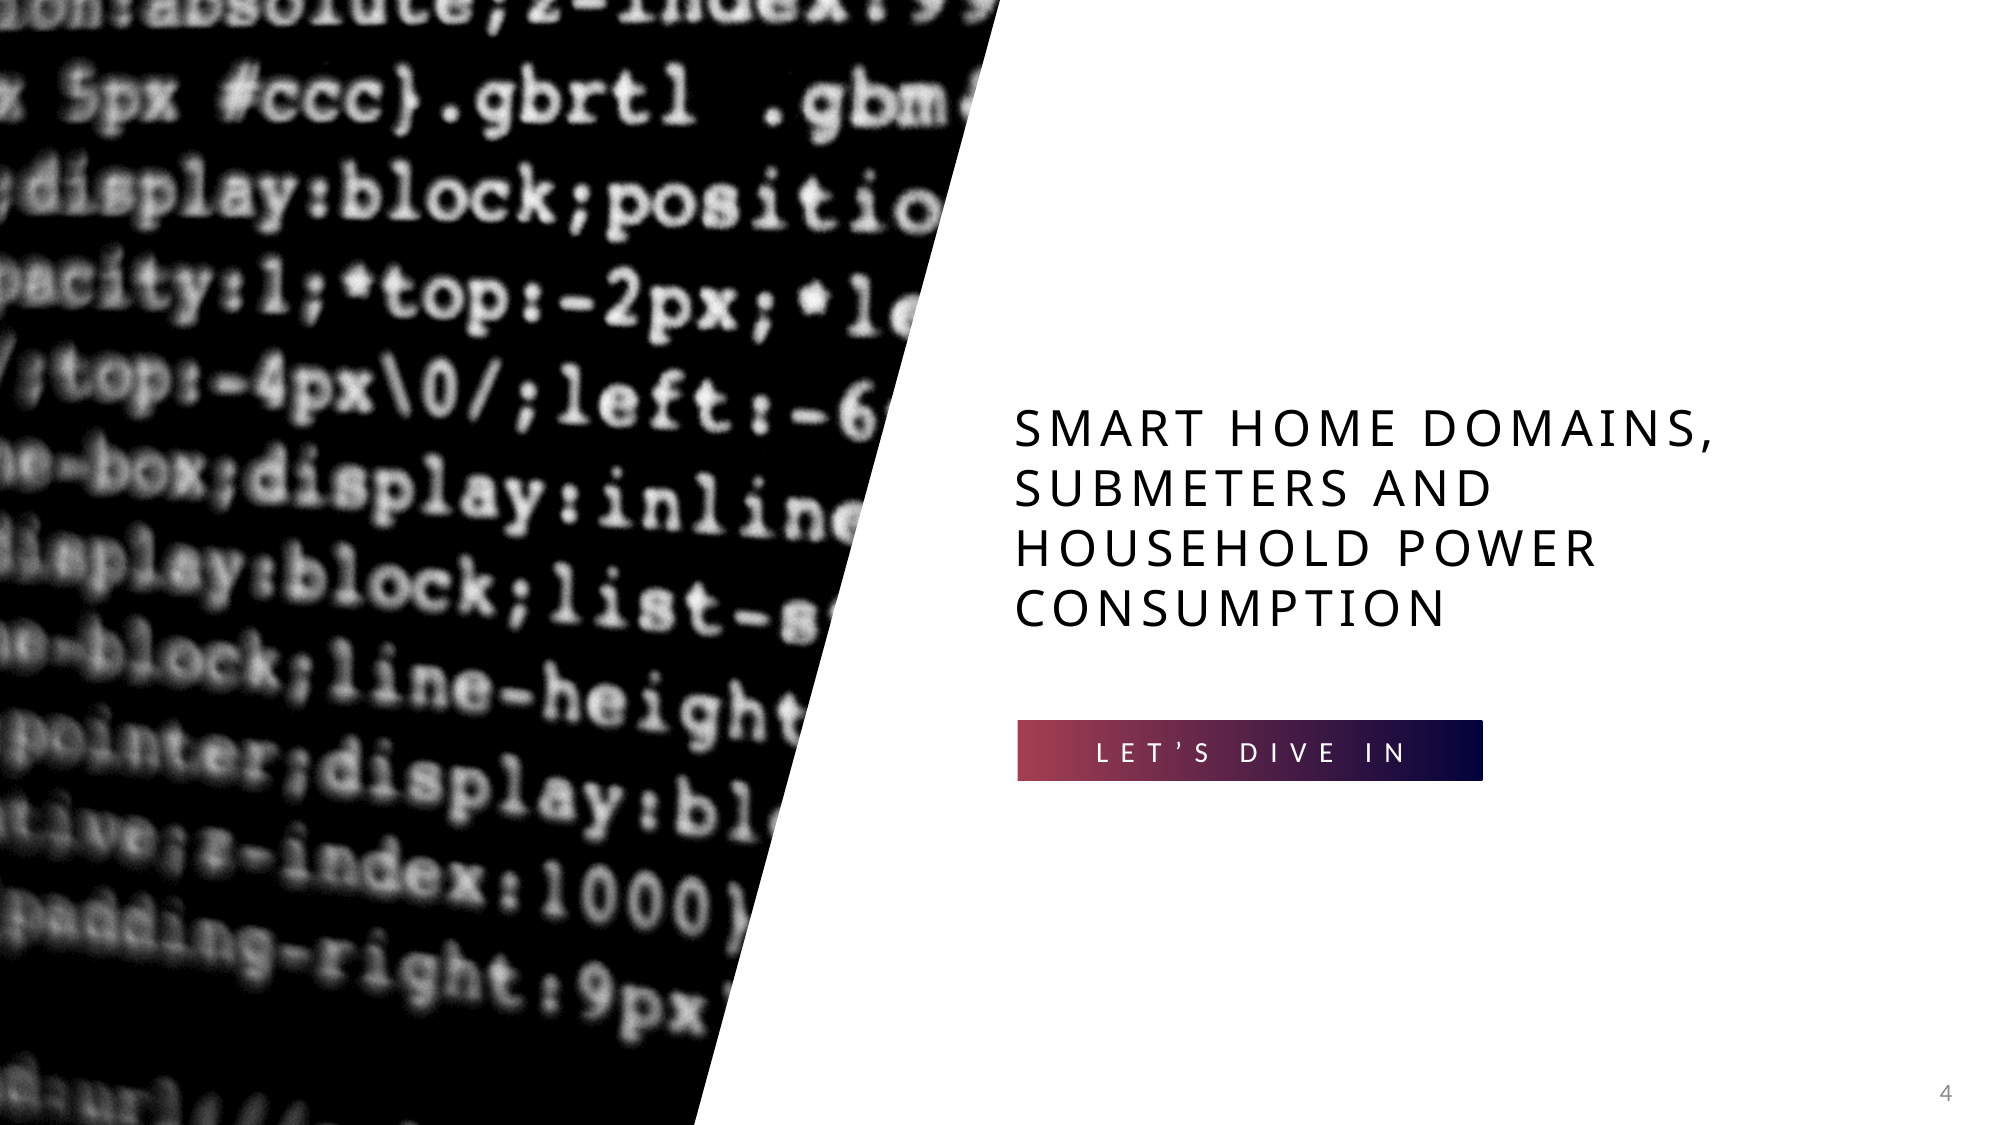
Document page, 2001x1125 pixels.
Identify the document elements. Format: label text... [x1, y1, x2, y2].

picture [0, 0, 1000, 1125]
slide_number 4 [1894, 1061, 1968, 1121]
list Let’s Dive In [1017, 720, 1483, 781]
title SMART HOME DOMAINS, SUBMETERS AND HOUSEHOLD POWER CONSUMPTION [1000, 371, 1862, 644]
